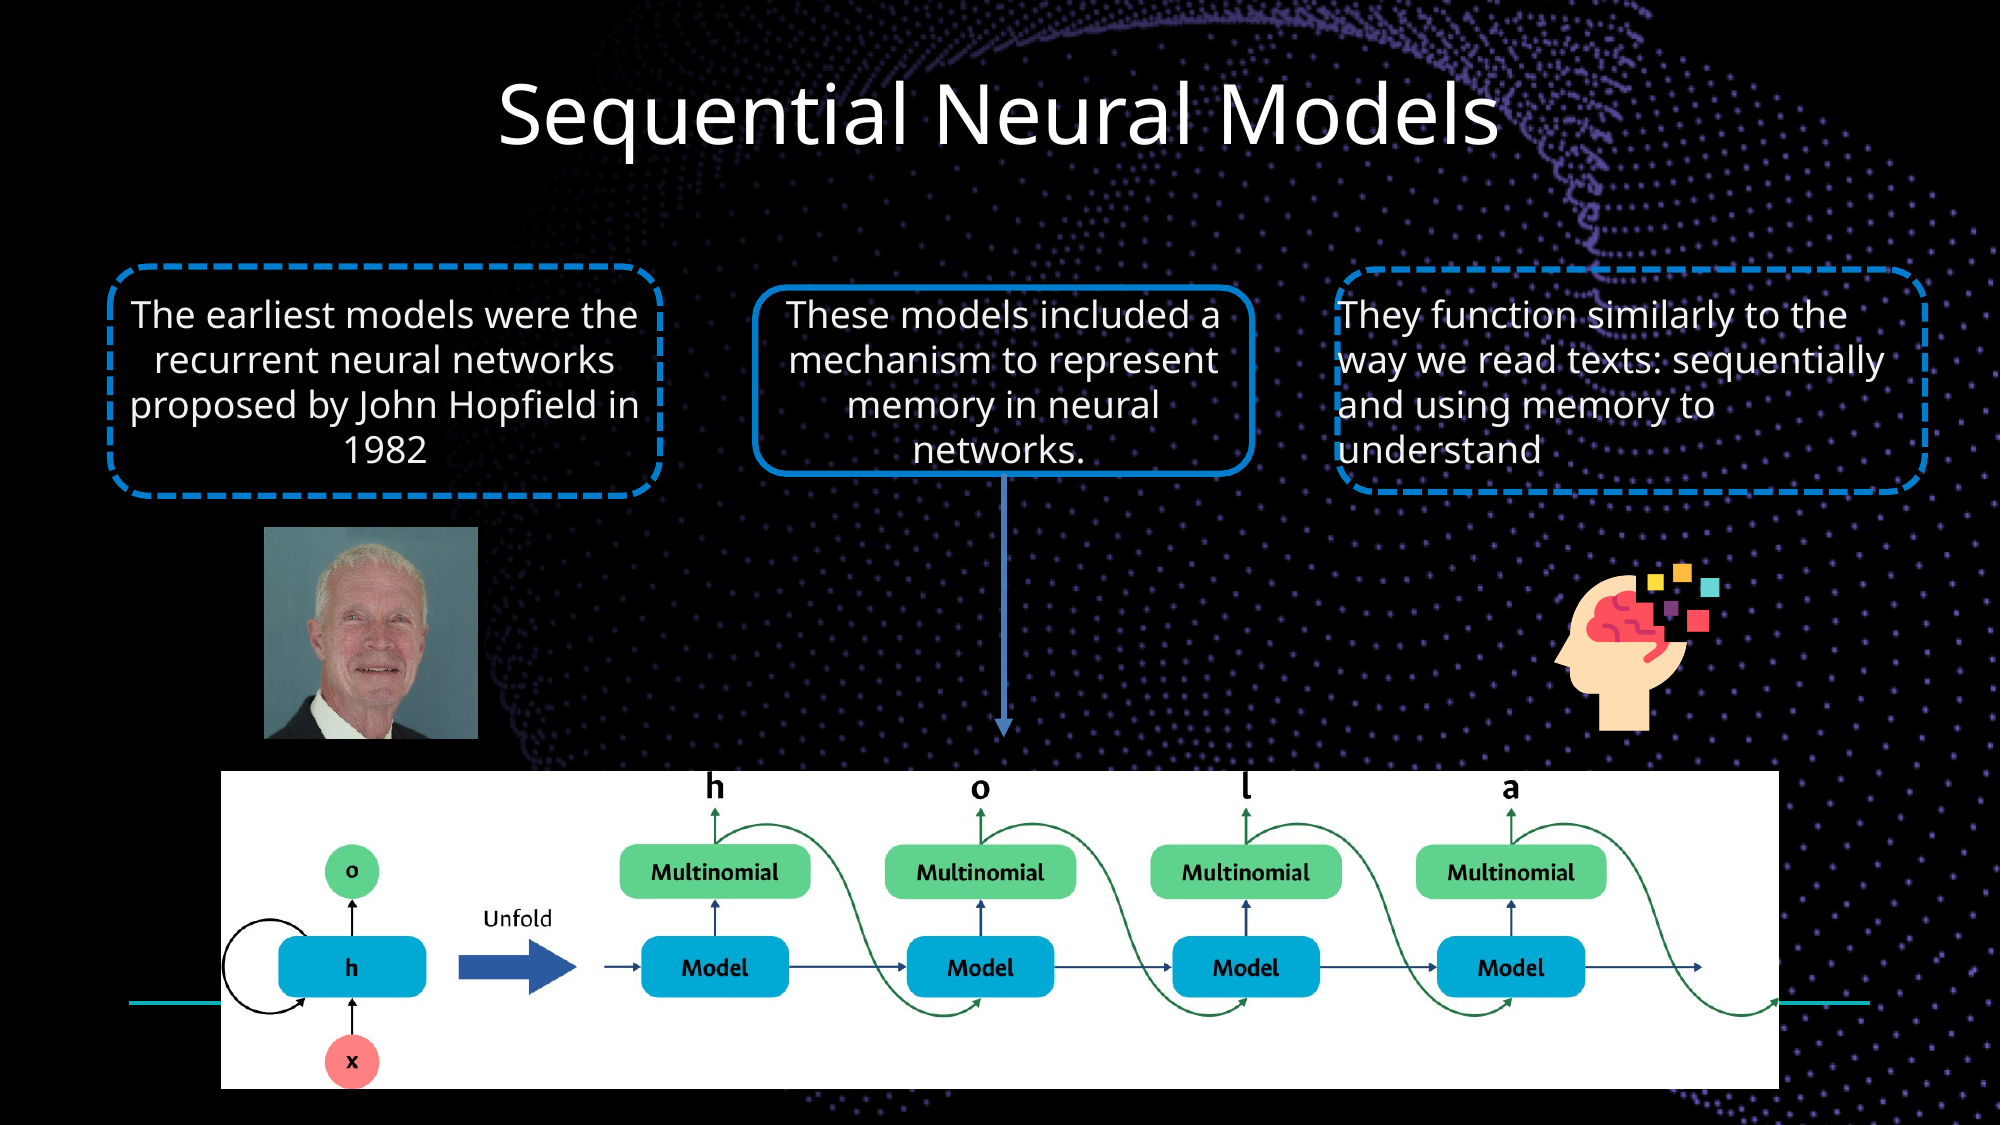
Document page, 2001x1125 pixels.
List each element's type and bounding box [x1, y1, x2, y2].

text_box [252, 514, 502, 763]
text_box [994, 473, 1014, 738]
picture [0, 0, 2000, 1125]
